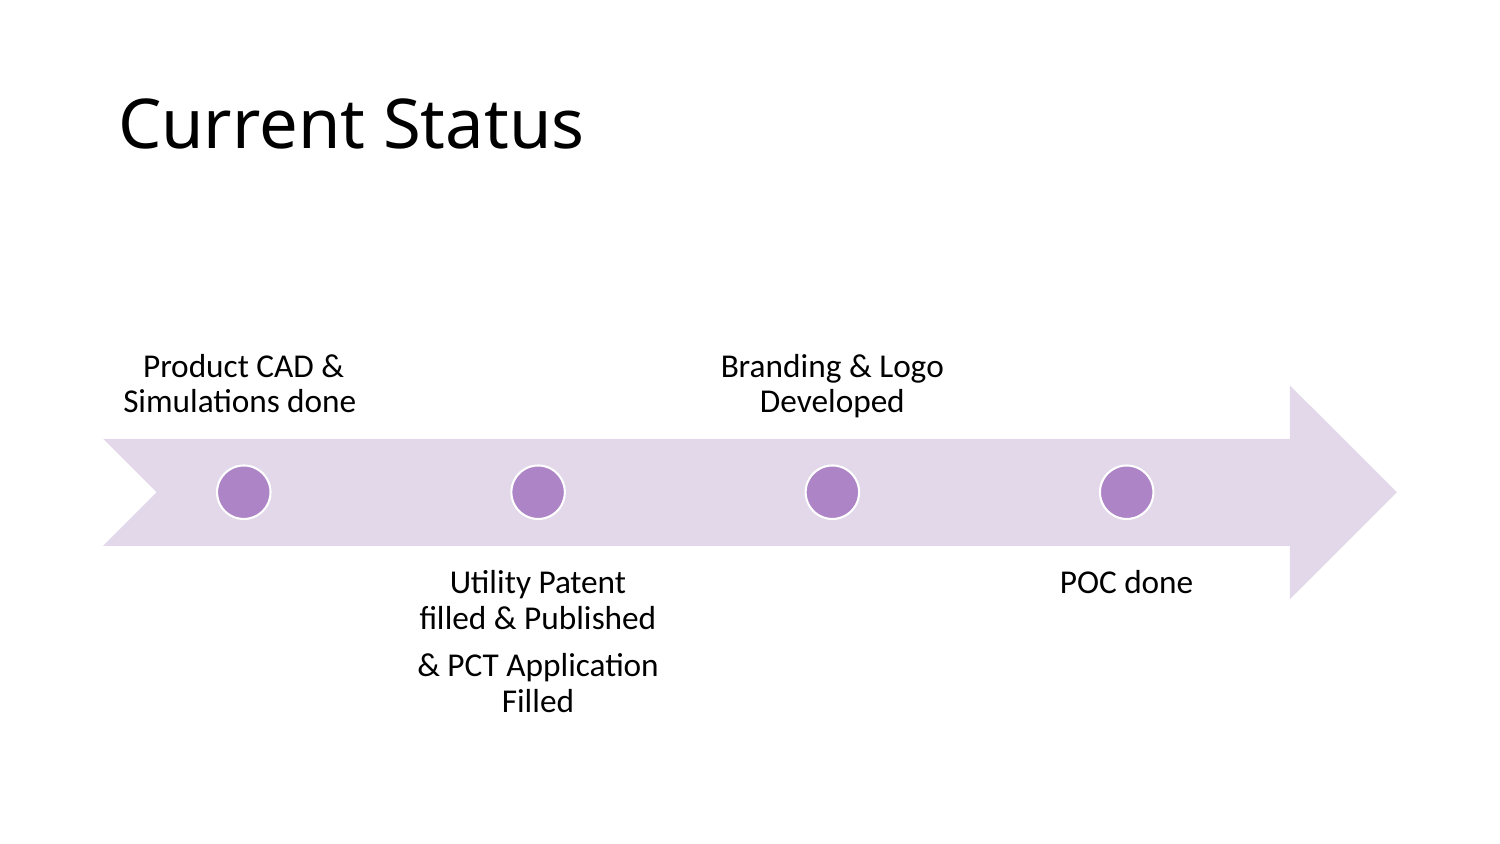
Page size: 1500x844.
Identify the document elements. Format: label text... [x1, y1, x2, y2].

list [103, 224, 1397, 760]
title Current Status [103, 44, 1397, 208]
